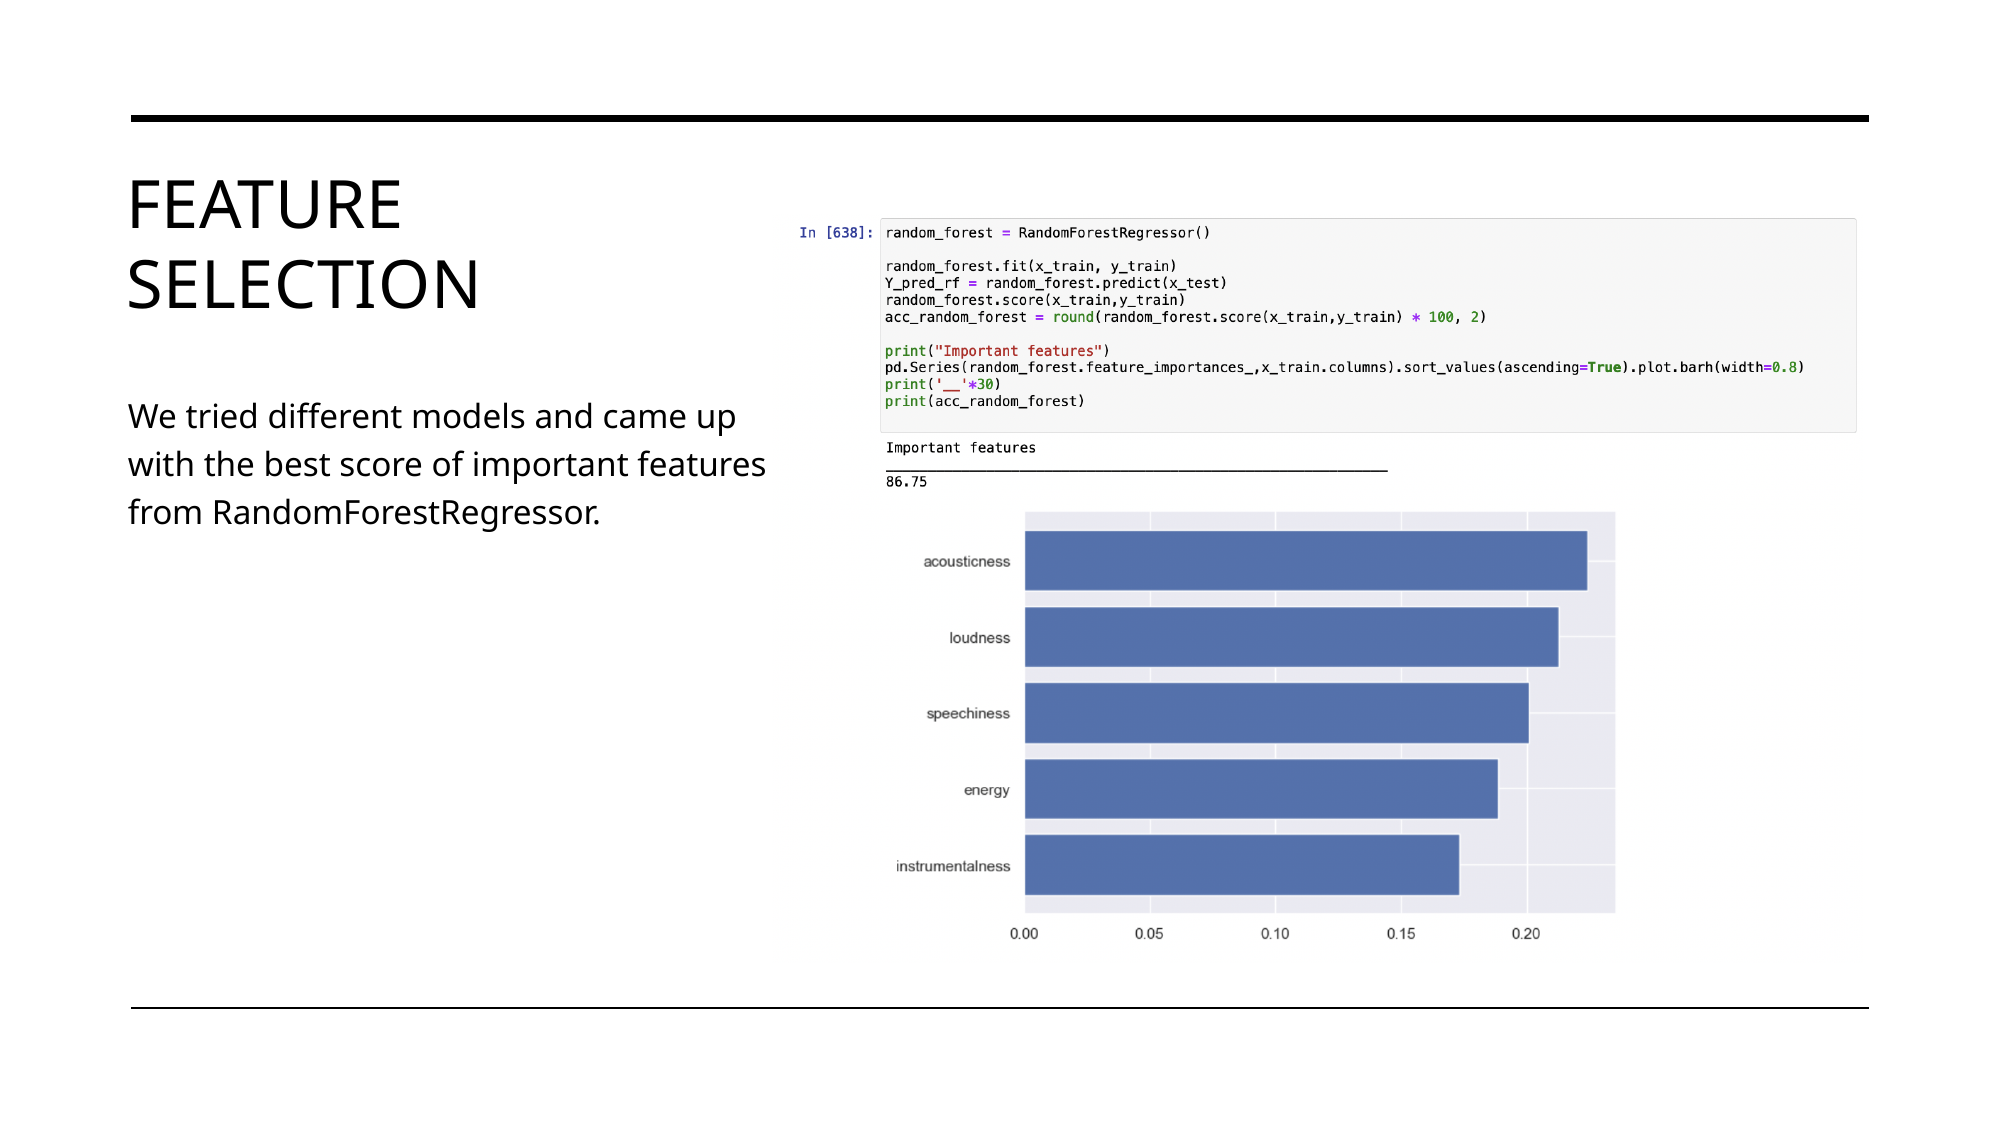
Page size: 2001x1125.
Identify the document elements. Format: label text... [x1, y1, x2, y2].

title Feature selection [111, 128, 783, 329]
list We tried different models and came up with the best score of important features from RandomForestRegressor. [112, 379, 772, 963]
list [772, 214, 1863, 963]
